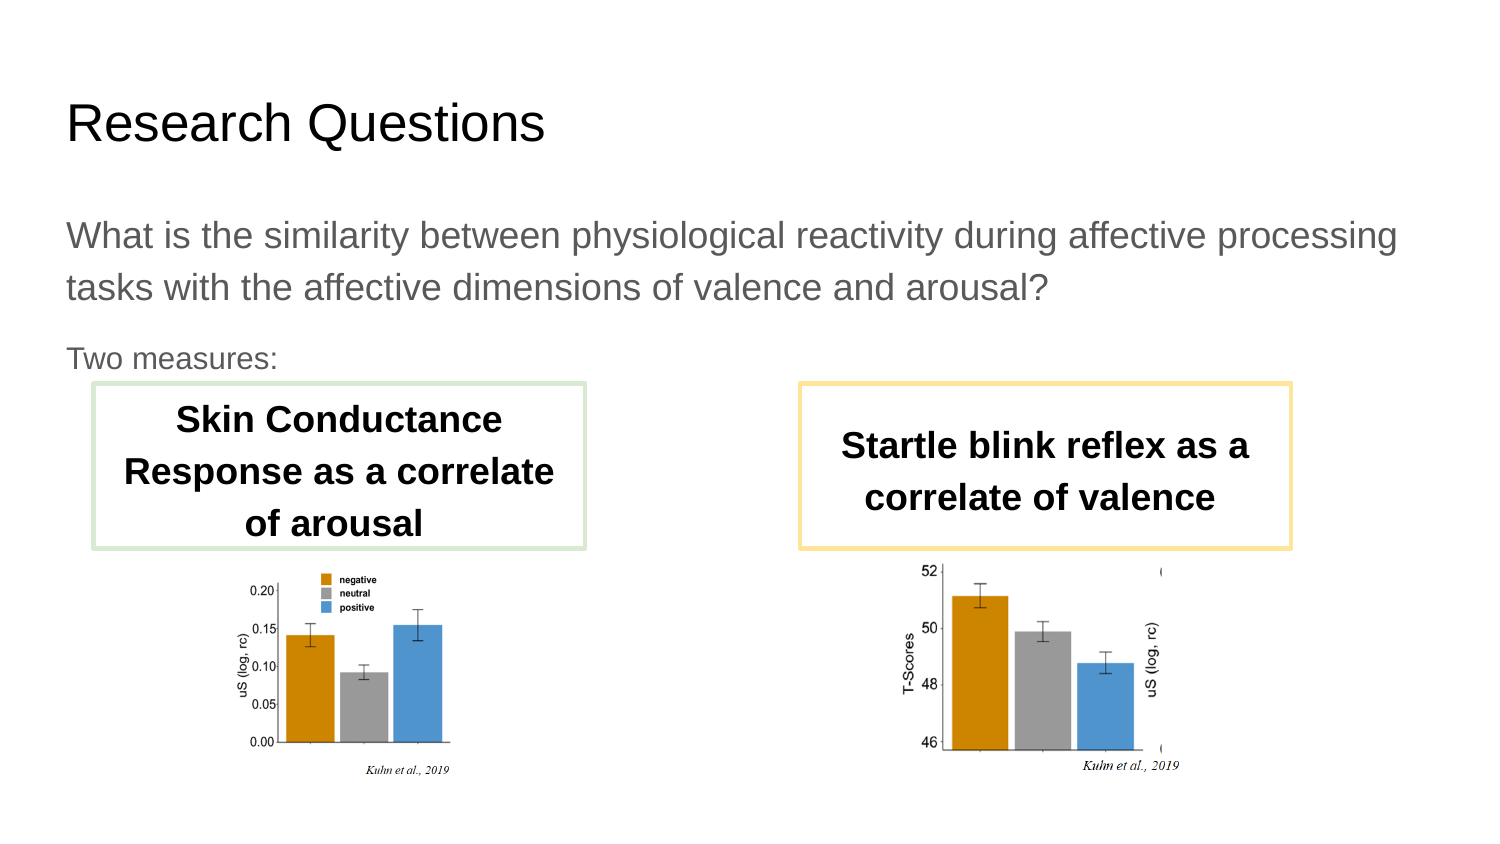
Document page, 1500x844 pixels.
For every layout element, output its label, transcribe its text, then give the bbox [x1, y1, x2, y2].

title Research Questions [51, 72, 1449, 167]
picture [895, 548, 1213, 782]
text_box Skin Conductance Response as a correlate of arousal [93, 383, 585, 549]
text_box Startle blink reflex as a correlate of valence [799, 383, 1291, 549]
picture [233, 562, 478, 784]
list What is the similarity between physiological reactivity during affective processing tasks with the affective dimensions of valence and arousal? Two measures: [51, 189, 1449, 422]
